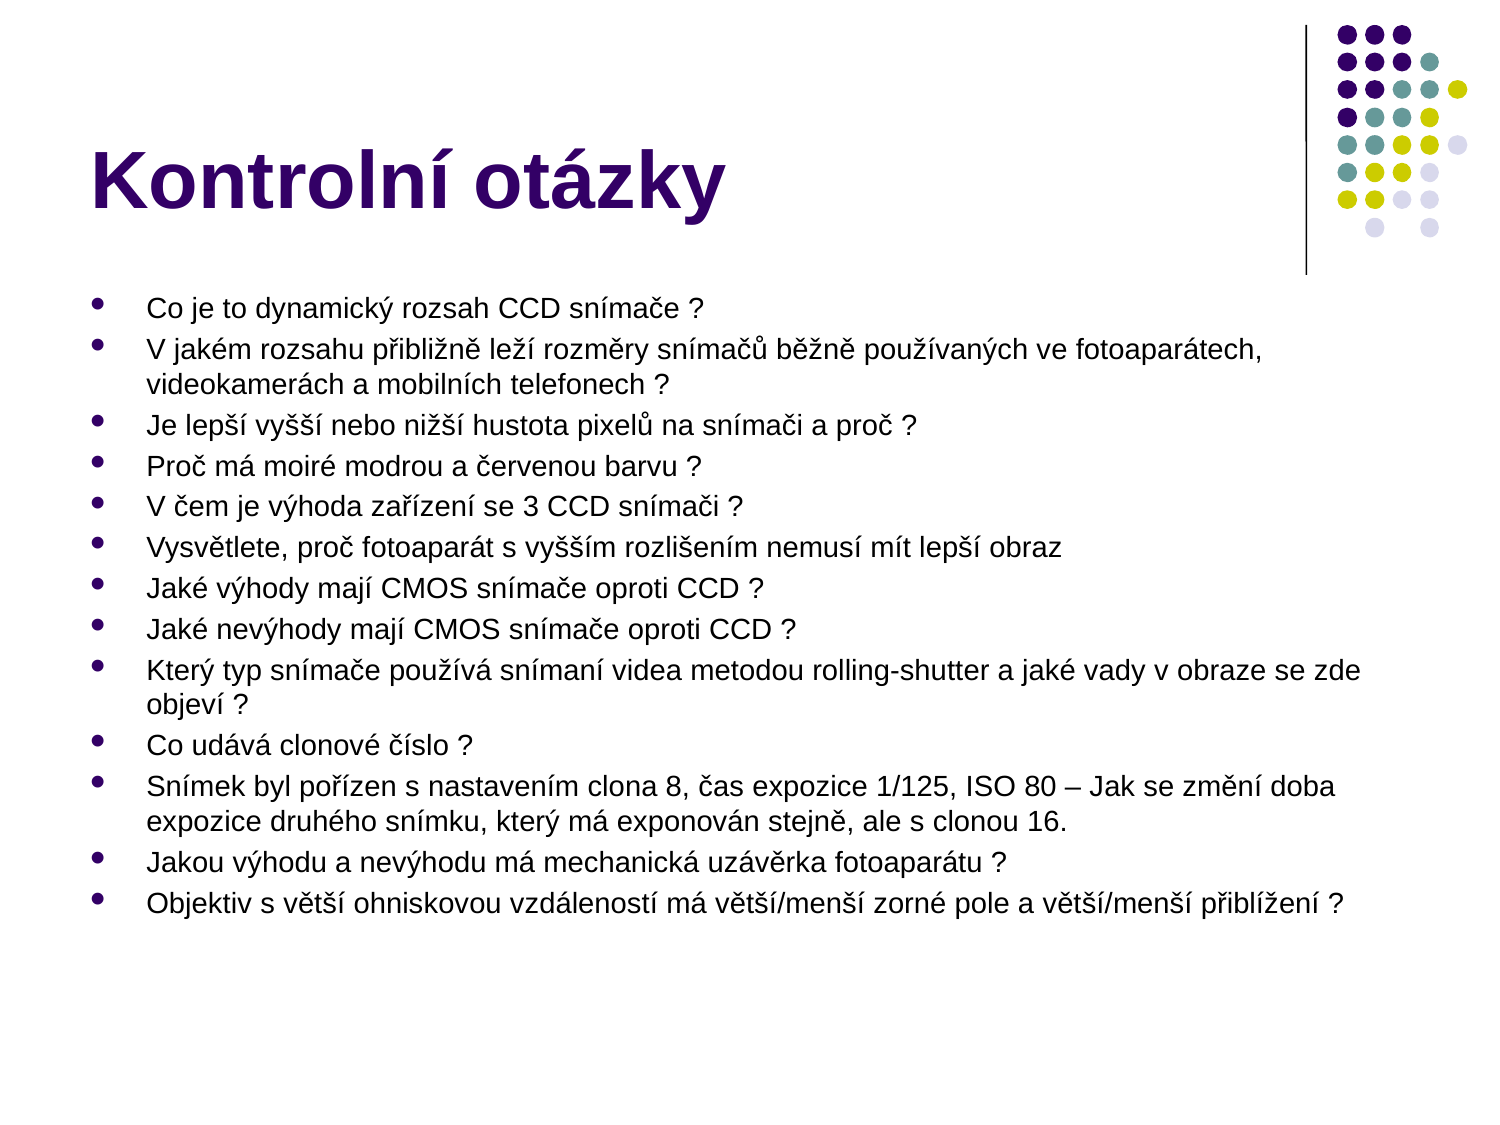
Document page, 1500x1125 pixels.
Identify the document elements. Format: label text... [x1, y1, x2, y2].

list Co je to dynamický rozsah CCD snímače ? V jakém rozsahu přibližně leží rozměry snímačů běžně používaných ve fotoaparátech, videokamerách a mobilních telefonech ? Je lepší vyšší nebo nižší hustota pixelů na snímači a proč ? Proč má moiré modrou a červenou barvu ? V čem je výhoda zařízení se 3 CCD snímači ? Vysvětlete, proč fotoaparát s vyšším rozlišením nemusí mít lepší obraz Jaké výhody mají CMOS snímače oproti CCD ? Jaké nevýhody mají CMOS snímače oproti CCD ? Který typ snímače používá snímaní videa metodou rolling-shutter a jaké vady v obraze se zde objeví ? Co udává clonové číslo ? Snímek byl pořízen s nastavením clona 8, čas expozice 1/125, ISO 80 – Jak se změní doba expozice druhého snímku, který má exponován stejně, ale s clonou 16. Jakou výhodu a nevýhodu má mechanická uzávěrka fotoaparátu ? Objektiv s větší ohniskovou vzdáleností má větší/menší zorné pole a větší/menší přiblížení ? [74, 281, 1426, 1006]
title Kontrolní otázky [74, 19, 1313, 233]
